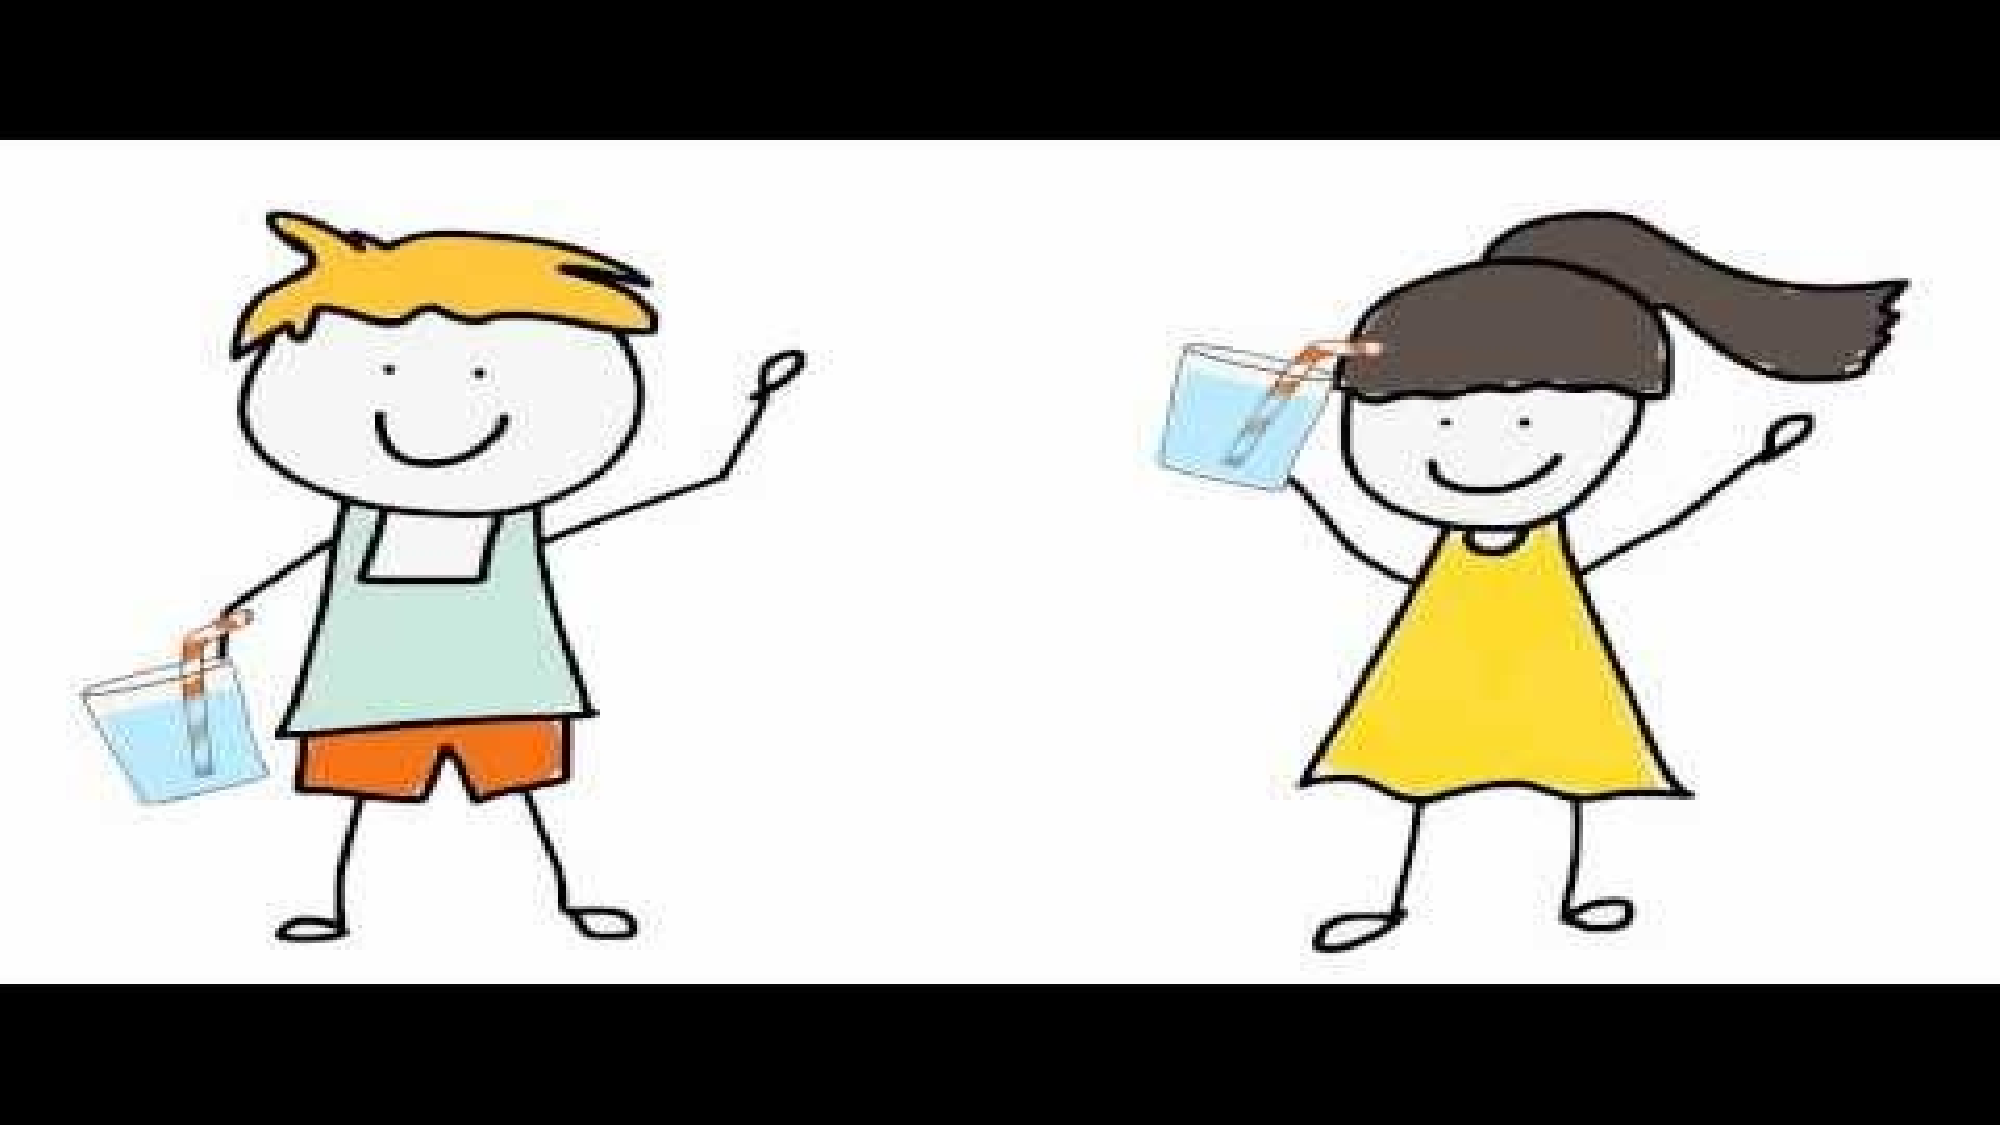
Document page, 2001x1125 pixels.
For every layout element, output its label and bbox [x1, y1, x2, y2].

text_box [0, 0, 2000, 1125]
